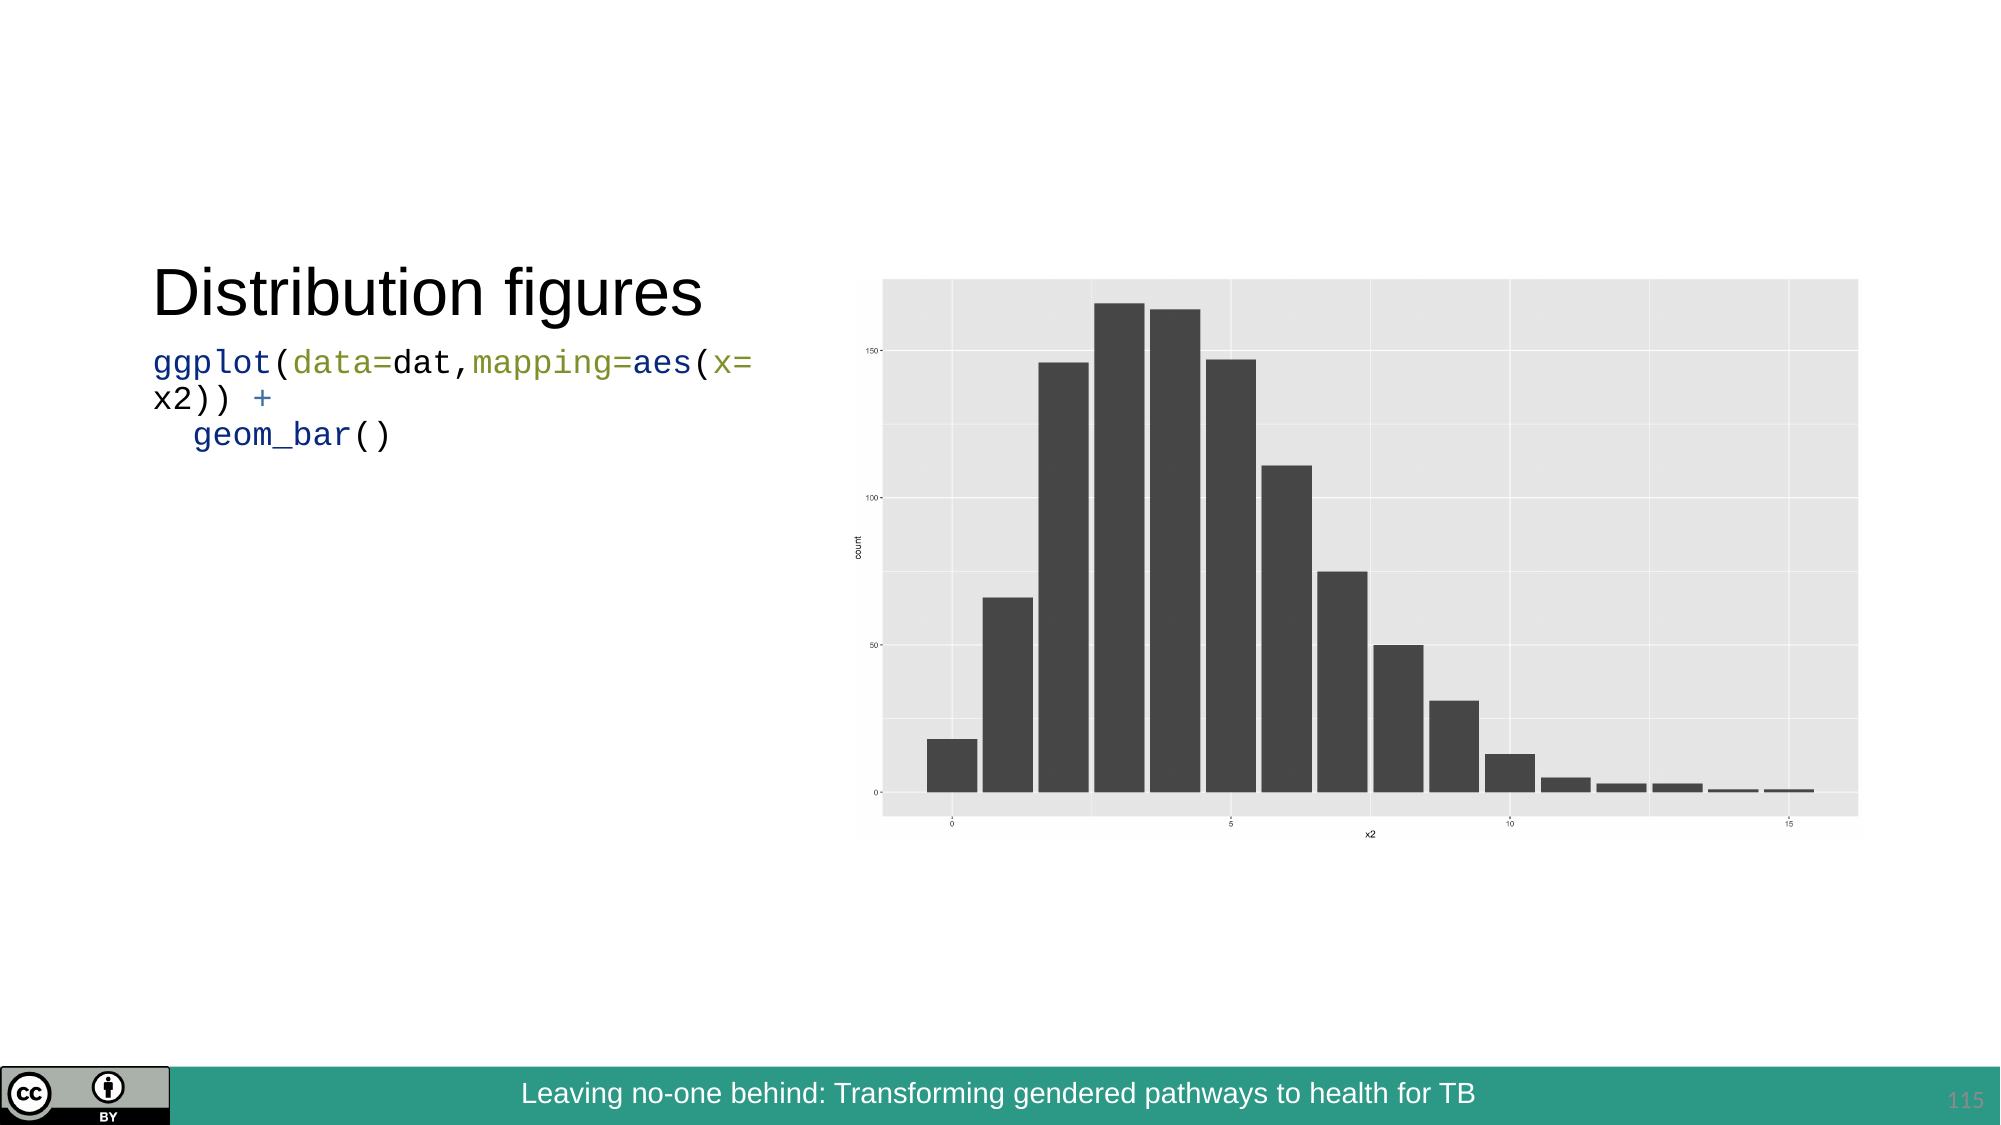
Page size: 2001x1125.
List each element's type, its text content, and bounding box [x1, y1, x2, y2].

slide_number ‹#› [1550, 1073, 2000, 1125]
picture [0, 1066, 170, 1125]
picture [849, 274, 1863, 844]
list ggplot(data=dat,mapping=aes(x=x2)) + geom_bar() [137, 337, 783, 963]
title Distribution figures [137, 75, 783, 337]
